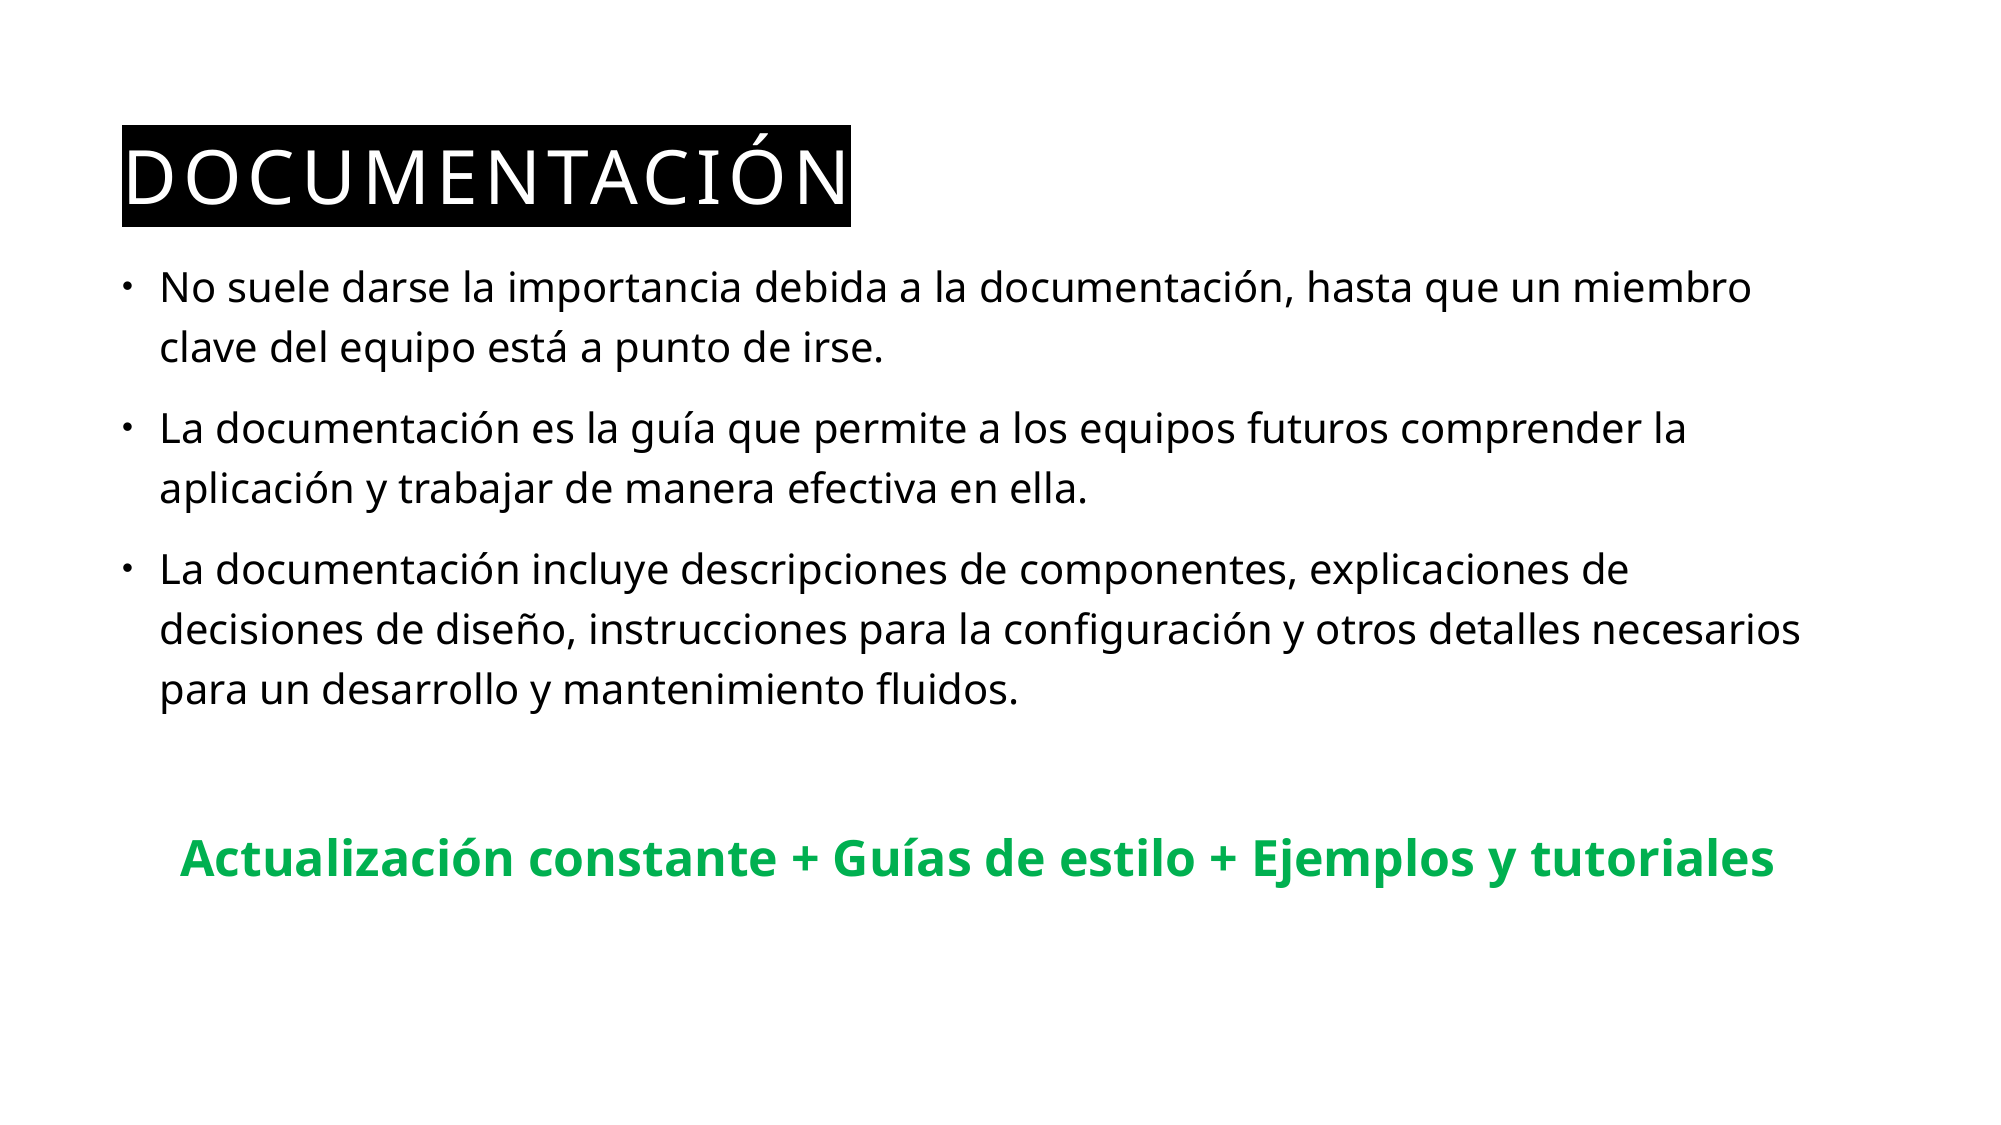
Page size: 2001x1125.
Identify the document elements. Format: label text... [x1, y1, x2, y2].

title documentación [107, 106, 1850, 228]
list No suele darse la importancia debida a la documentación, hasta que un miembro clave del equipo está a punto de irse. La documentación es la guía que permite a los equipos futuros comprender la aplicación y trabajar de manera efectiva en ella. La documentación incluye descripciones de componentes, explicaciones de decisiones de diseño, instrucciones para la configuración y otros detalles necesarios para un desarrollo y mantenimiento fluidos. Actualización constante + Guías de estilo + Ejemplos y tutoriales [107, 243, 1850, 975]
